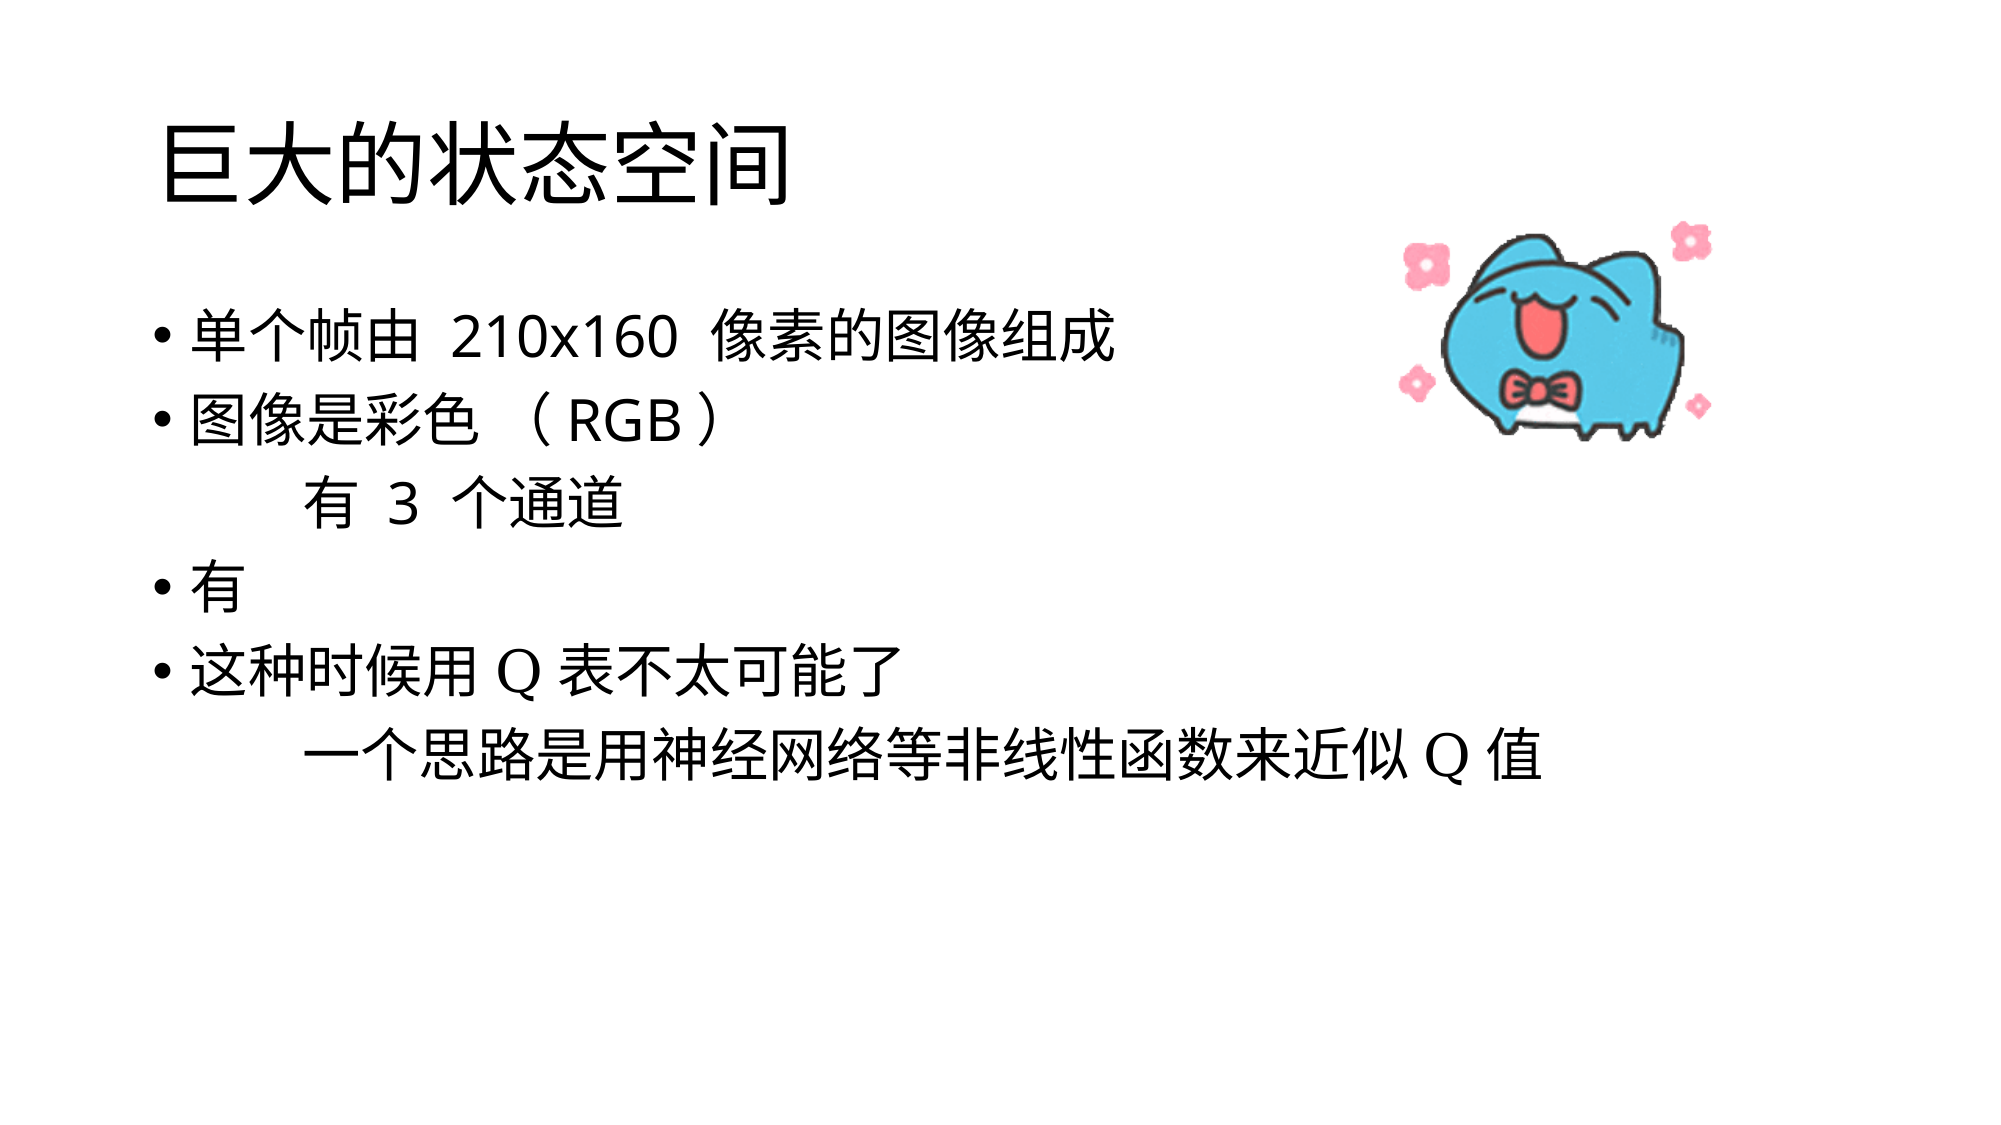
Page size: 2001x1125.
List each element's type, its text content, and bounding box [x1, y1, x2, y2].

picture [1369, 168, 1743, 493]
title 巨大的状态空间 [137, 59, 1863, 278]
